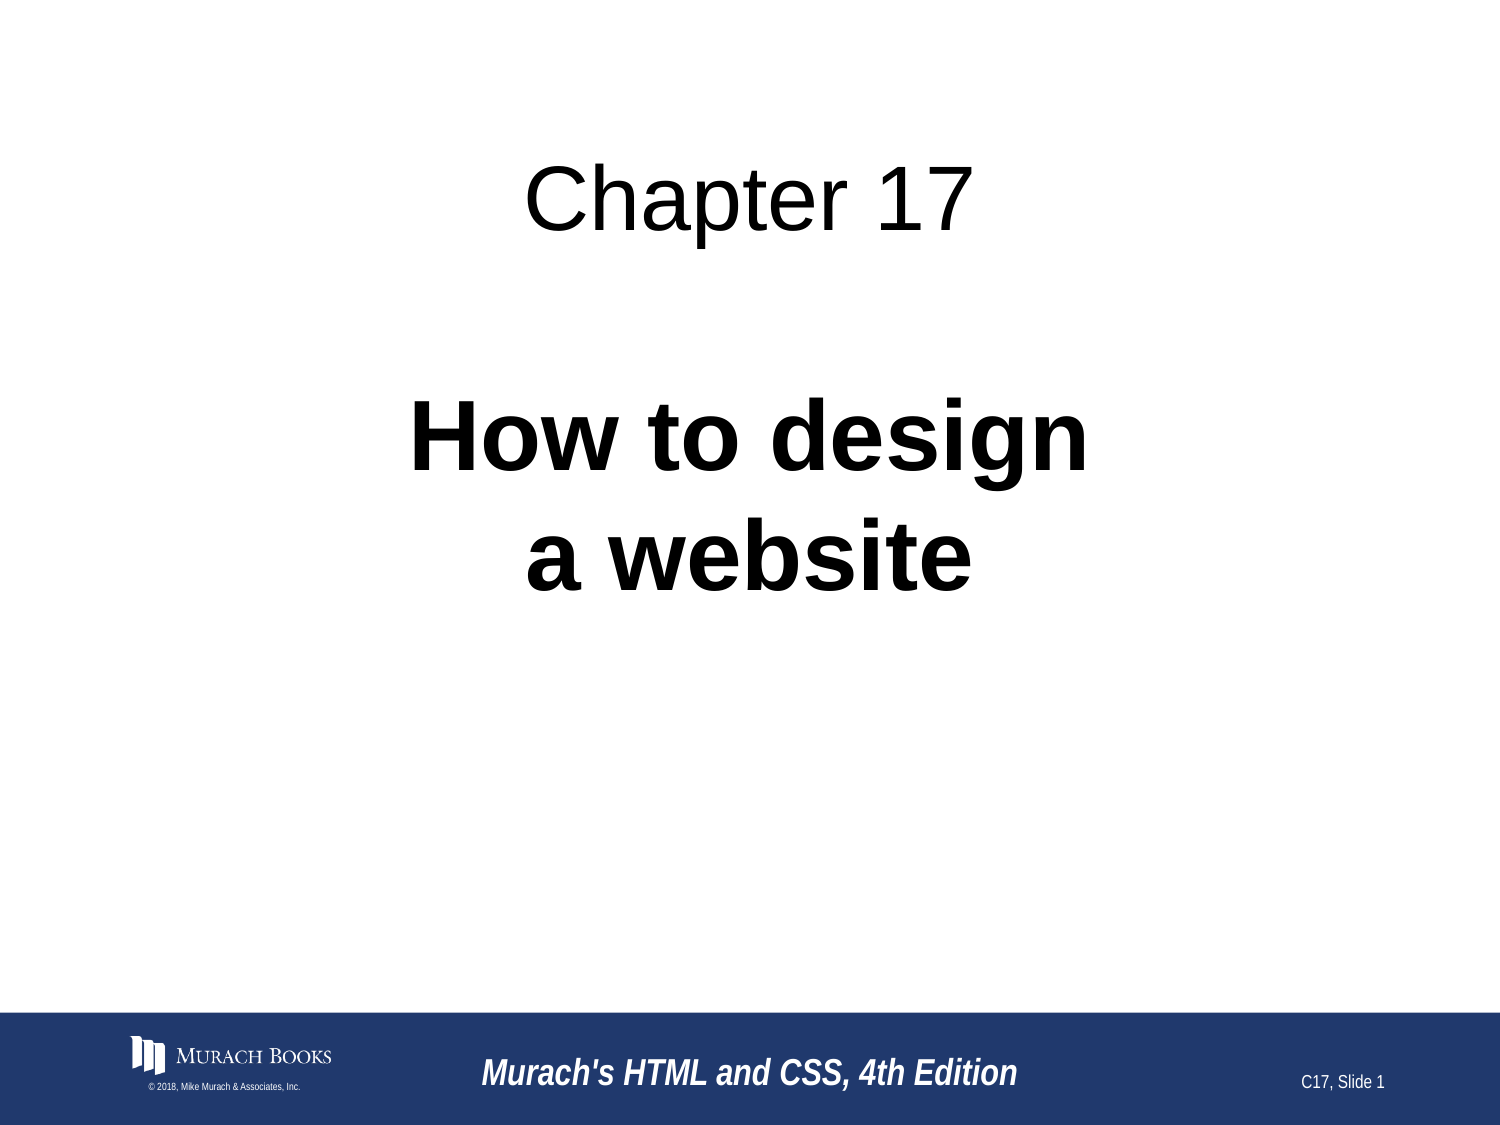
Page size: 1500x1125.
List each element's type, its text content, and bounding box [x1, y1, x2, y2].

slide_number Murach's HTML and CSS, 4th Edition [450, 1025, 1050, 1100]
list How to design a website [312, 362, 1188, 850]
footer © 2018, Mike Murach & Associates, Inc. [0, 1025, 450, 1100]
slide_number C17, Slide 1 [1087, 1025, 1400, 1100]
title Chapter 17 [112, 99, 1388, 288]
